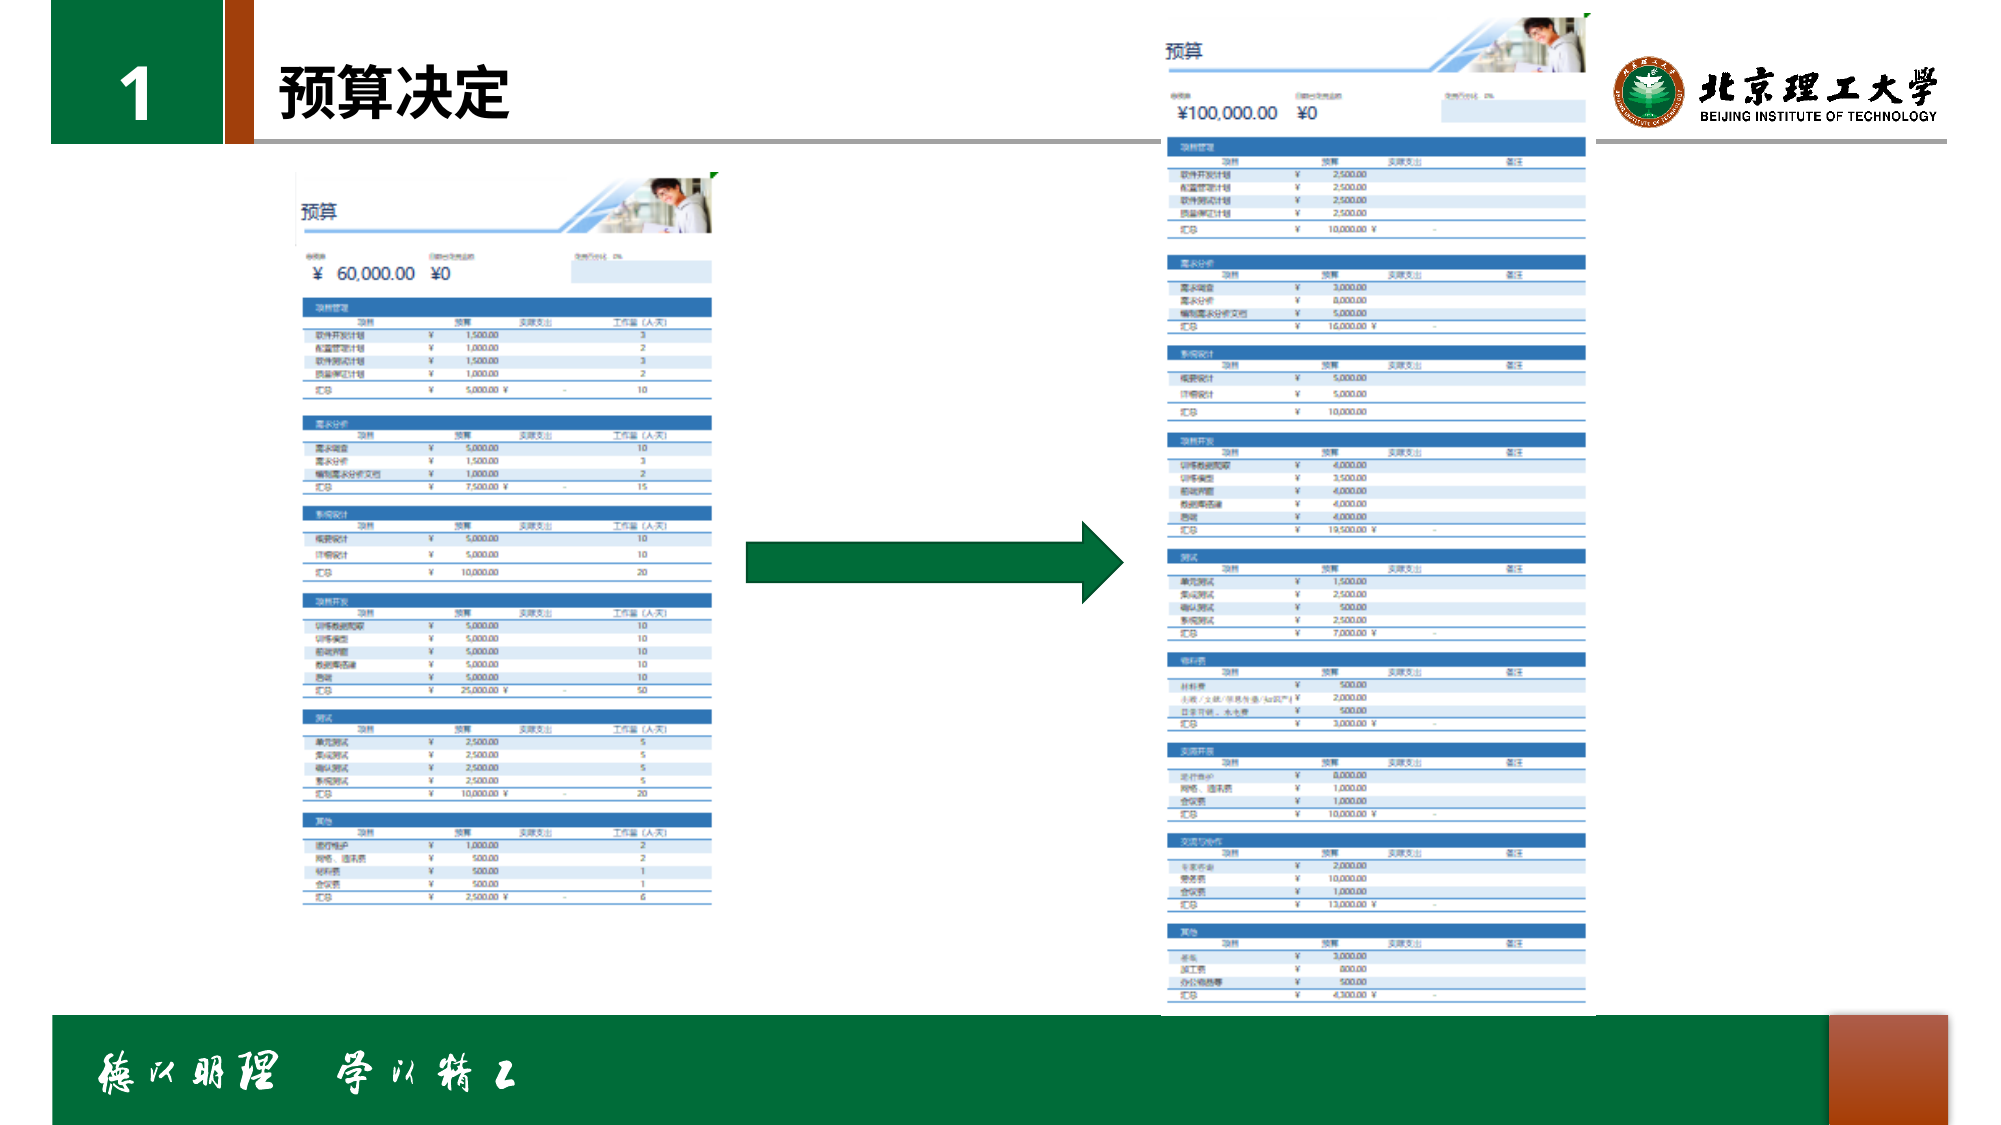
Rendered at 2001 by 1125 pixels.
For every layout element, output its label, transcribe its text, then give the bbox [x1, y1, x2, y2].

title 预算决定 [263, 56, 1161, 136]
text_box [1829, 1015, 1949, 1125]
picture [295, 172, 725, 910]
title 预算决定 [1596, 56, 1682, 136]
picture [1682, 56, 1937, 128]
text_box [745, 520, 1124, 605]
text_box 1 [58, 38, 218, 144]
picture [1161, 13, 1596, 1016]
